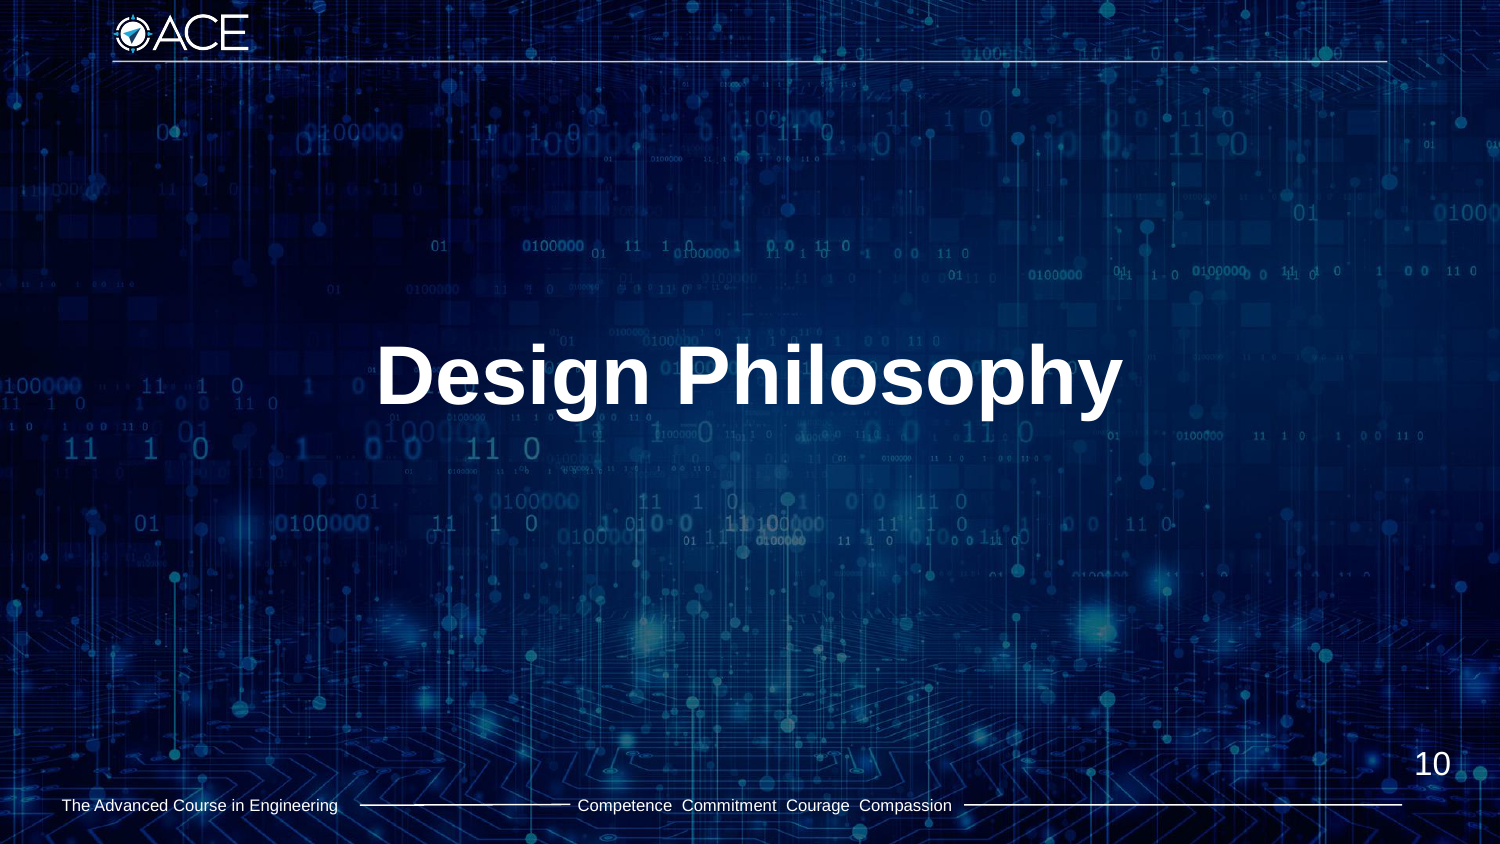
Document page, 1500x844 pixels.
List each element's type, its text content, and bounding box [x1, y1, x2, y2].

picture [0, 0, 1500, 844]
text_box Design Philosophy [285, 259, 1215, 484]
